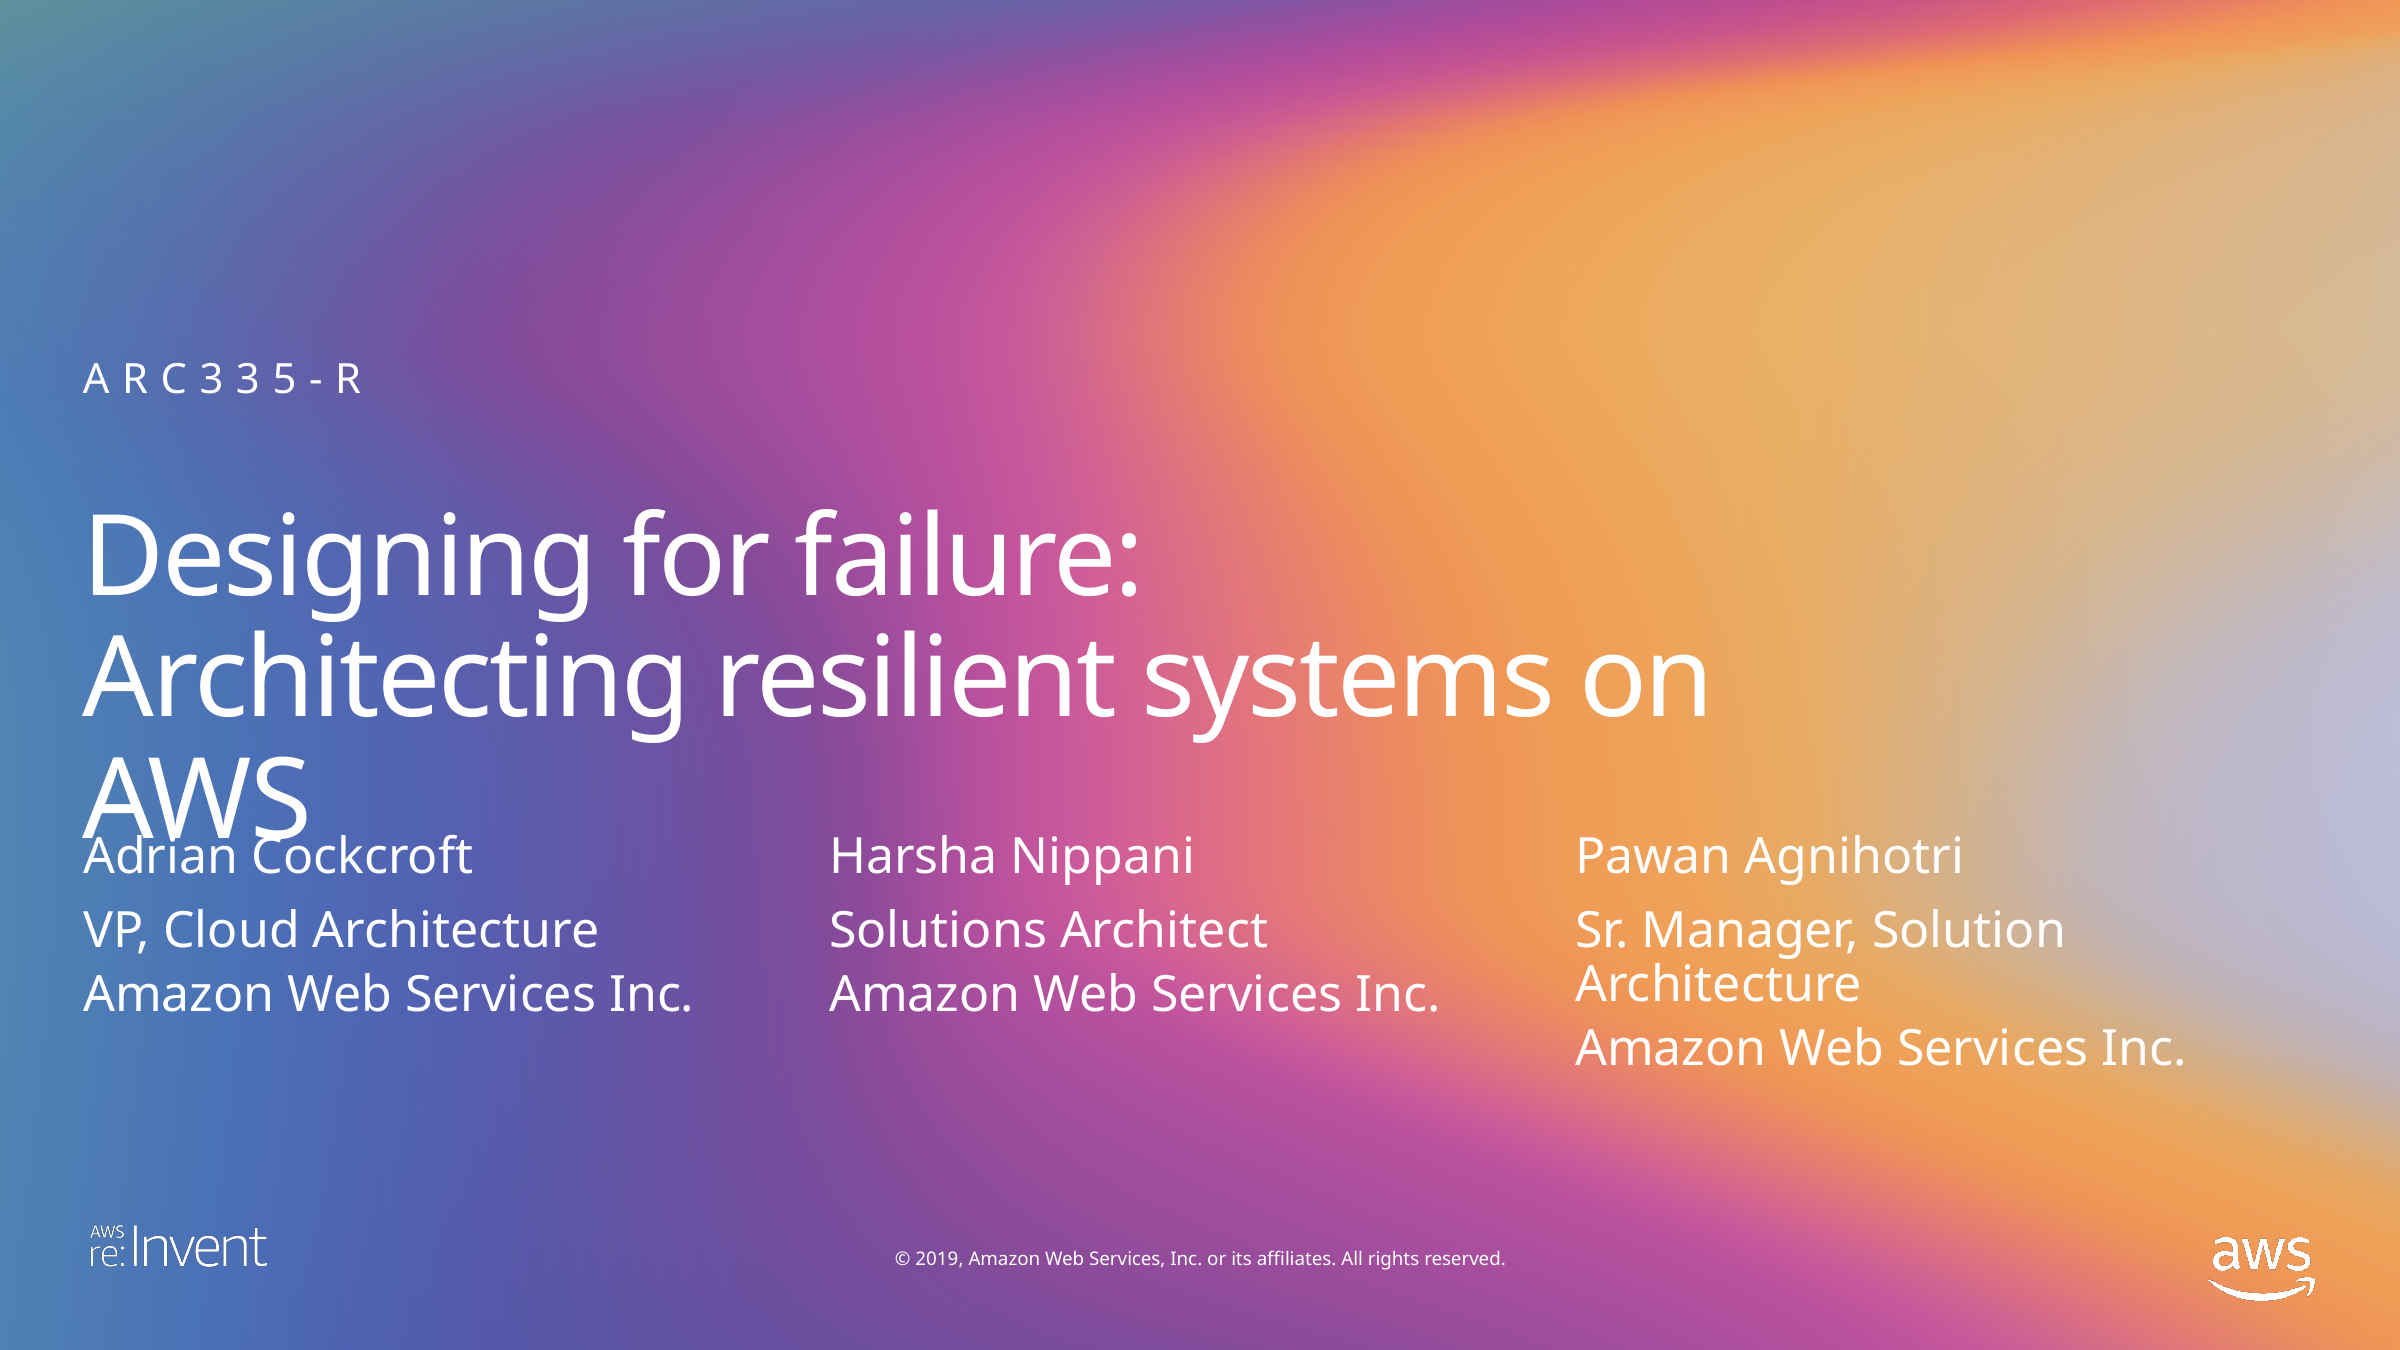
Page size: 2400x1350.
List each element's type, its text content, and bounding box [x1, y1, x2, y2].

list Pawan Agnihotri [1545, 806, 2251, 880]
list Sr. Manager, Solution Architecture Amazon Web Services Inc. [1545, 880, 2375, 1041]
list ARC335-R [52, 333, 1770, 428]
title Designing for failure: Architecting resilient systems on AWS [52, 474, 1770, 778]
picture [0, 0, 2400, 1350]
list VP, Cloud Architecture Amazon Web Services Inc. [53, 880, 759, 1041]
list Adrian Cockcroft [53, 806, 759, 880]
list Solutions Architect Amazon Web Services Inc. [799, 880, 1505, 1041]
list Harsha Nippani [799, 806, 1505, 880]
